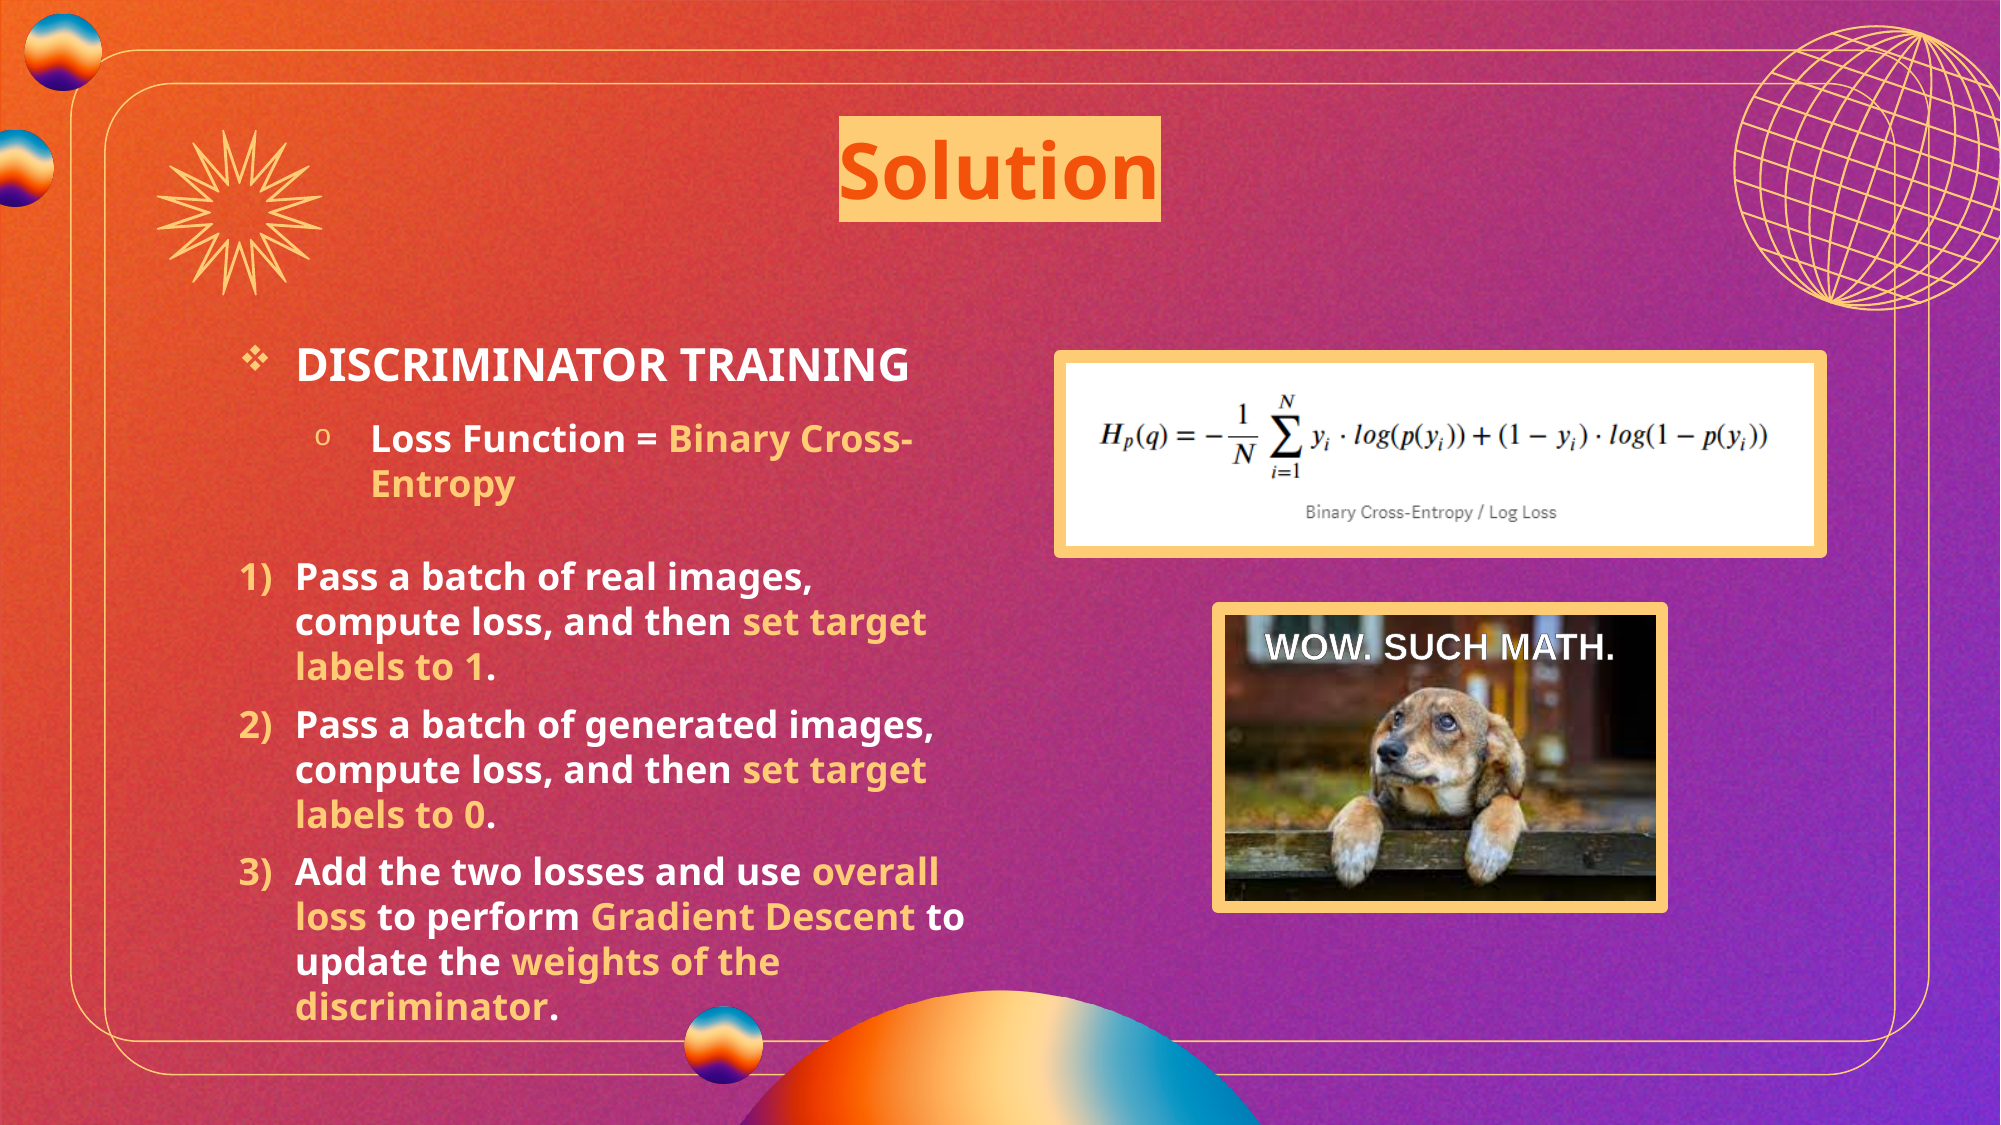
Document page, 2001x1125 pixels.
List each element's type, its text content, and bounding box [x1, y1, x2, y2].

picture [1868, 56, 1896, 79]
picture [1876, 272, 1894, 290]
picture [1946, 228, 1978, 255]
picture [1930, 281, 1952, 297]
picture [1783, 85, 1819, 112]
picture [1879, 235, 1894, 262]
picture [1838, 28, 1897, 38]
picture [1955, 107, 1977, 140]
picture [1964, 80, 1991, 115]
picture [1830, 274, 1837, 294]
picture [1817, 270, 1828, 295]
picture [1878, 143, 1894, 172]
picture [1885, 113, 1892, 121]
picture [1861, 109, 1888, 139]
picture [1905, 183, 1928, 214]
picture [1930, 128, 1954, 161]
picture [1767, 218, 1786, 225]
picture [1947, 74, 1972, 109]
picture [1962, 202, 1990, 231]
picture [1930, 220, 1956, 248]
picture [1930, 252, 1960, 277]
picture [1906, 74, 1922, 92]
picture [1937, 194, 1968, 224]
picture [1843, 129, 1856, 156]
picture [1812, 238, 1828, 269]
picture [1896, 299, 1914, 306]
picture [1977, 114, 1998, 148]
picture [1851, 135, 1883, 166]
picture [1864, 302, 1894, 308]
picture [1875, 83, 1901, 112]
picture [1824, 52, 1858, 65]
picture [1902, 244, 1928, 270]
picture [1842, 251, 1873, 279]
picture [1847, 288, 1882, 300]
picture [1979, 145, 1999, 177]
picture [1896, 209, 1928, 240]
picture [1950, 49, 1988, 84]
picture [1892, 116, 1925, 151]
picture [1768, 223, 1795, 258]
picture [1948, 166, 1975, 198]
picture [1888, 64, 1907, 85]
picture [1891, 38, 1915, 55]
picture [1850, 91, 1871, 104]
picture [1954, 138, 1977, 170]
picture [1930, 158, 1950, 189]
picture [1800, 61, 1840, 82]
picture [1832, 218, 1856, 246]
picture [1930, 248, 1939, 260]
picture [1833, 278, 1854, 299]
picture [1844, 284, 1867, 297]
picture [1831, 69, 1861, 87]
text_box Pass a batch of real images, compute loss, and then set target labels to 1. Pass a batch of generated images, compute loss, and then set target labels to 0. Add the two losses and use overall loss to perform Gradient Descent to update the weights of the discriminator. [223, 545, 1000, 1036]
text_box [157, 130, 322, 295]
picture [1802, 264, 1822, 292]
picture [1930, 188, 1943, 215]
picture [1896, 267, 1915, 285]
picture [1775, 53, 1816, 79]
picture [1788, 218, 1808, 233]
picture [1858, 33, 1904, 45]
picture [174, 218, 305, 279]
picture [1928, 45, 1941, 68]
picture [1843, 189, 1865, 219]
picture [0, 0, 2000, 1125]
picture [1856, 76, 1882, 99]
picture [1756, 85, 1791, 103]
picture [1746, 218, 1776, 252]
picture [1803, 35, 1848, 49]
picture [1910, 289, 1928, 301]
picture [1839, 42, 1866, 49]
picture [1995, 189, 2000, 208]
picture [1790, 230, 1812, 264]
picture [1941, 47, 1973, 79]
picture [1896, 275, 1928, 296]
picture [1765, 252, 1806, 289]
picture [1806, 52, 1826, 57]
picture [1982, 86, 2000, 118]
picture [1932, 44, 1957, 74]
picture [1838, 100, 1868, 130]
picture [1847, 52, 1881, 72]
picture [1888, 132, 1893, 142]
picture [1943, 259, 1977, 283]
picture [1784, 258, 1815, 291]
picture [1854, 294, 1894, 304]
picture [1967, 236, 1996, 261]
picture [1897, 90, 1927, 123]
picture [1776, 108, 1804, 117]
picture [1746, 99, 1778, 117]
picture [1896, 147, 1918, 178]
picture [1851, 224, 1888, 255]
picture [1843, 161, 1874, 192]
picture [1811, 218, 1832, 240]
text_box DISCRIMINATOR TRAINING Loss Function = Binary Cross-Entropy [223, 328, 1000, 512]
picture [1896, 177, 1910, 204]
picture [1766, 75, 1792, 82]
picture [1825, 85, 1850, 96]
picture [1905, 42, 1917, 58]
picture [1860, 197, 1894, 230]
picture [1915, 156, 1928, 184]
picture [1809, 92, 1844, 117]
picture [1876, 36, 1910, 50]
picture [1933, 70, 1951, 102]
picture [1911, 63, 1930, 94]
title Solution [157, 117, 1843, 218]
picture [1915, 39, 1929, 64]
picture [1930, 99, 1954, 133]
picture [1861, 260, 1894, 284]
picture [1896, 236, 1916, 263]
picture [1892, 302, 1928, 1032]
picture [1901, 59, 1910, 67]
picture [1830, 244, 1847, 273]
picture [1973, 175, 1997, 205]
picture [1869, 170, 1894, 202]
picture [1922, 233, 1928, 243]
picture [1923, 131, 1928, 154]
picture [1984, 210, 2000, 237]
